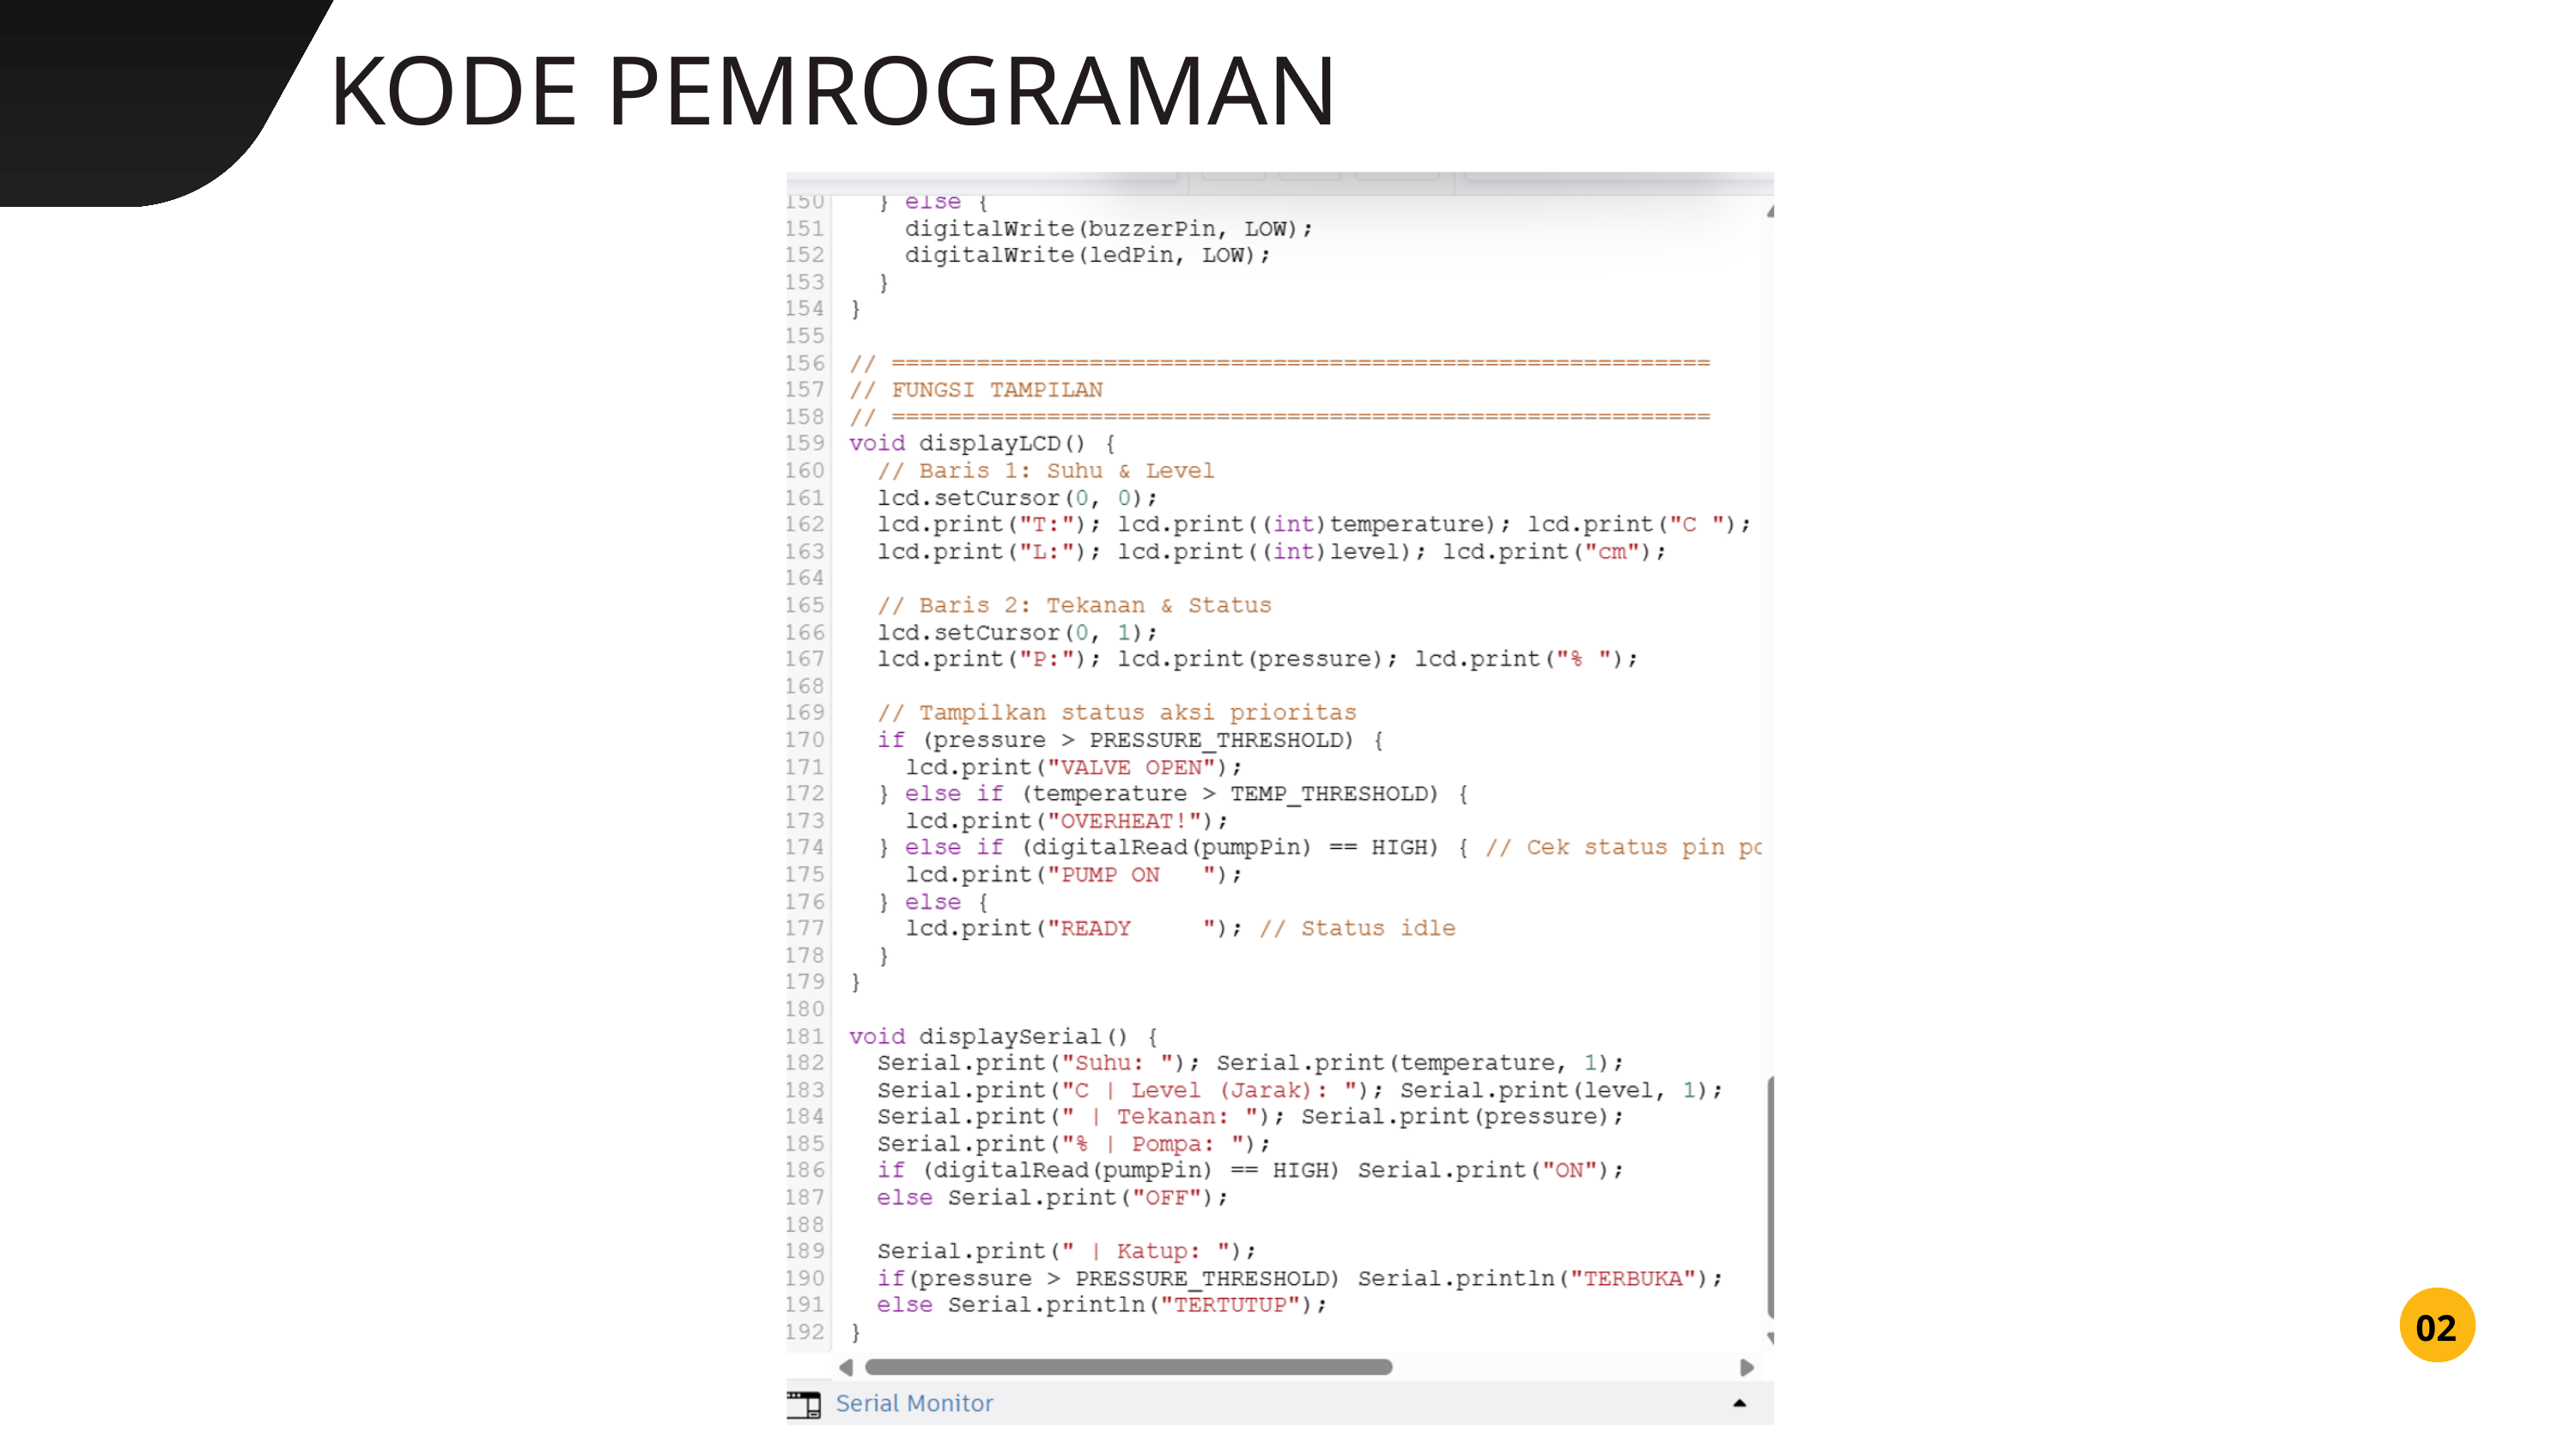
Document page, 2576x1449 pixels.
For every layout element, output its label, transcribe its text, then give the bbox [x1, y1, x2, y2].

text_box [2399, 1287, 2476, 1363]
text_box [771, 163, 1805, 1449]
text_box KODE PEMROGRAMAN [526, 29, 1433, 144]
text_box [0, 0, 523, 208]
